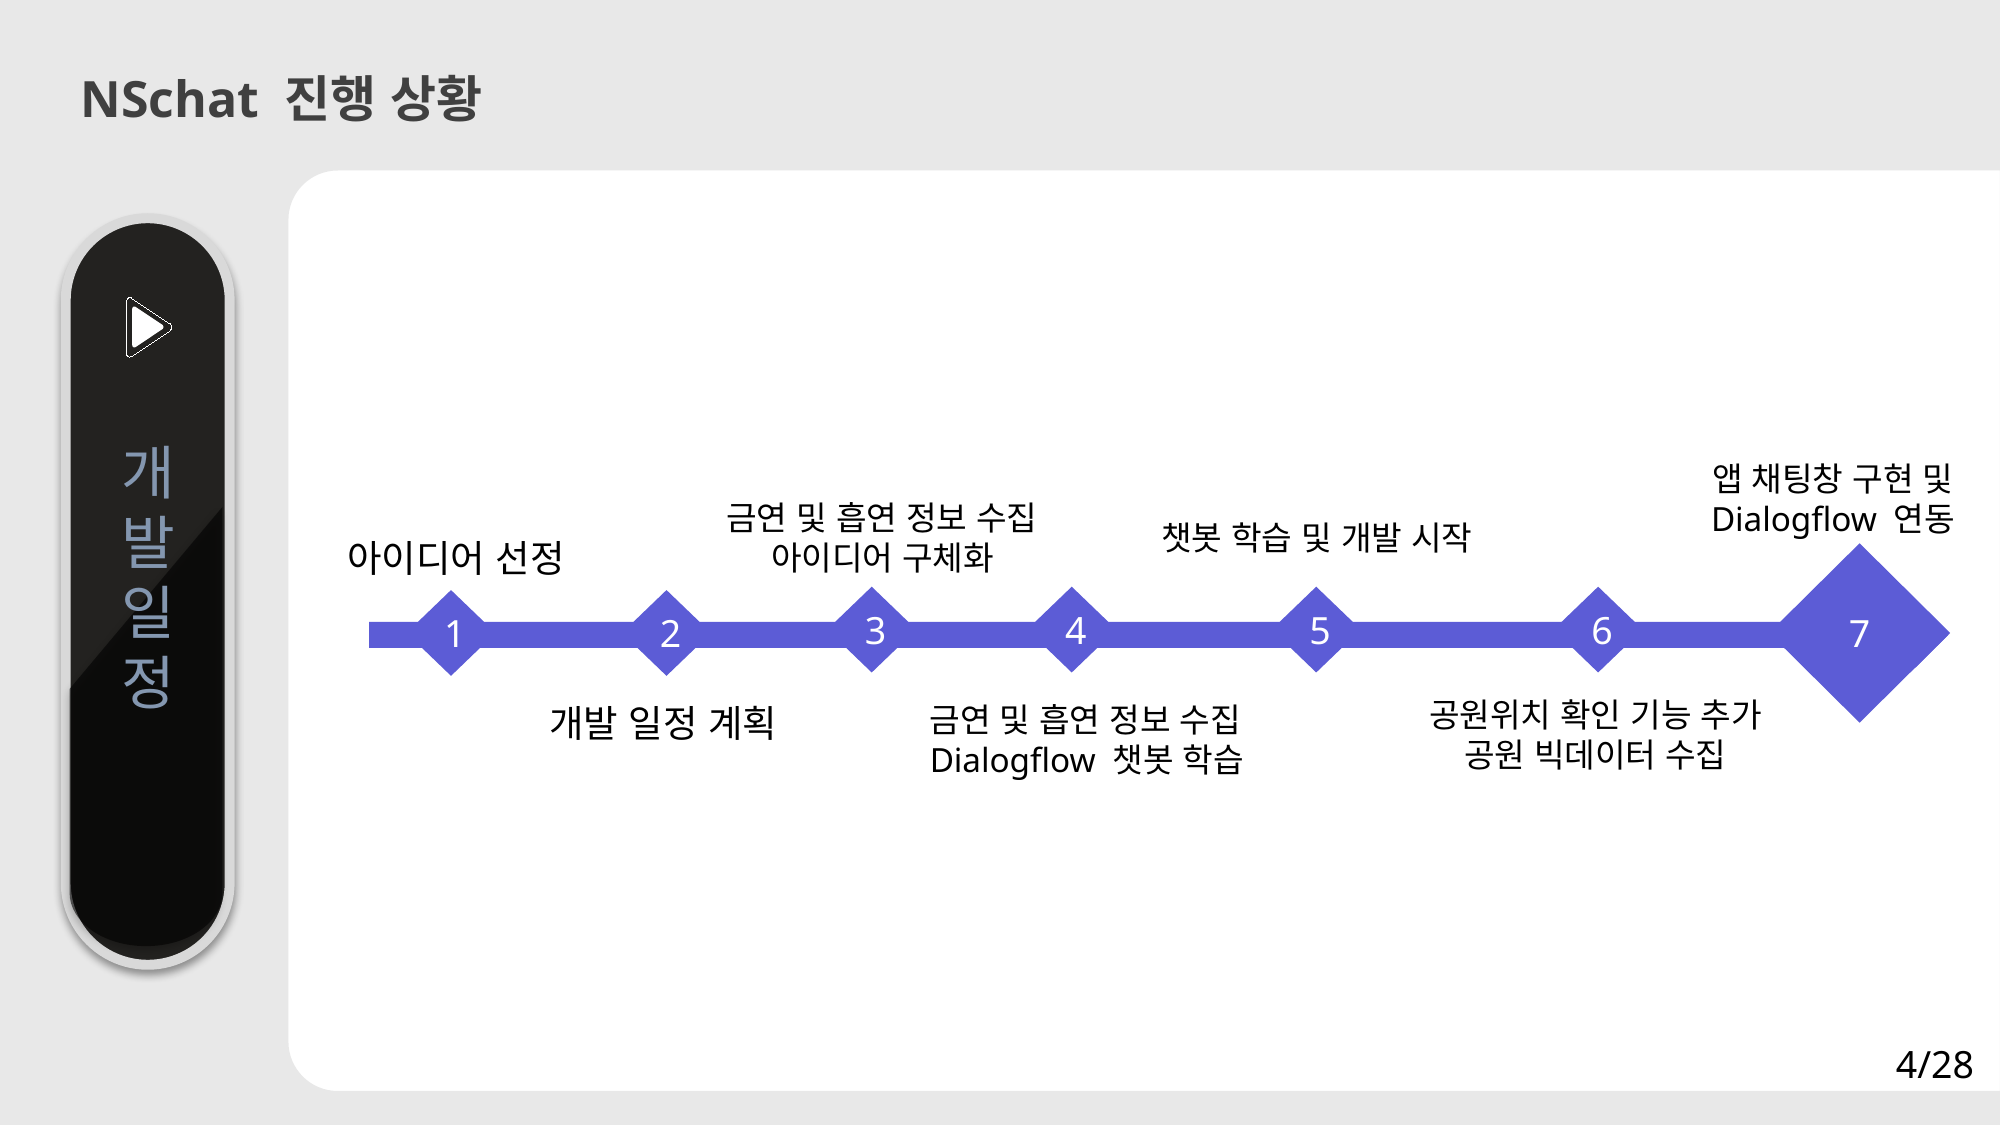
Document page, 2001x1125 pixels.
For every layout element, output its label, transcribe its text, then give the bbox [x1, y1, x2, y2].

text_box 공원위치 확인 기능 추가 공원 빅데이터 수집 [1414, 686, 1777, 827]
text_box 4/28 [1881, 1033, 2000, 1094]
text_box [899, 621, 1045, 648]
text_box 개발일정 [79, 428, 216, 724]
text_box 5 [1271, 586, 1361, 673]
text_box [0, 0, 2000, 1125]
text_box [369, 621, 421, 648]
text_box [68, 504, 224, 948]
text_box 아이디어 선정 [332, 527, 581, 588]
text_box [1343, 621, 1571, 648]
text_box 개발 일정 계획 [534, 692, 793, 753]
text_box 2 [621, 590, 712, 676]
text_box 챗봇 학습 및 개발 시작 [1146, 510, 1488, 565]
text_box 4 [1027, 586, 1117, 673]
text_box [126, 297, 172, 358]
text_box 앱 채팅창 구현 및 Dialogflow 연동 [1665, 451, 2000, 546]
text_box [697, 621, 845, 648]
text_box 금연 및 흡연 정보 수집 Dialogflow 챗봇 학습 [914, 691, 1259, 787]
text_box [64, 217, 231, 894]
text_box 1 [406, 590, 496, 676]
text_box 금연 및 흡연 정보 수집 아이디어 구체화 [711, 489, 1053, 585]
text_box 6 [1553, 586, 1643, 673]
text_box [481, 621, 636, 648]
text_box [1625, 621, 1783, 648]
text_box 7 [1769, 546, 1951, 723]
text_box [84, 928, 218, 966]
text_box [1099, 621, 1289, 648]
text_box 3 [827, 586, 917, 673]
text_box NSchat 진행 상황 [65, 30, 1153, 136]
